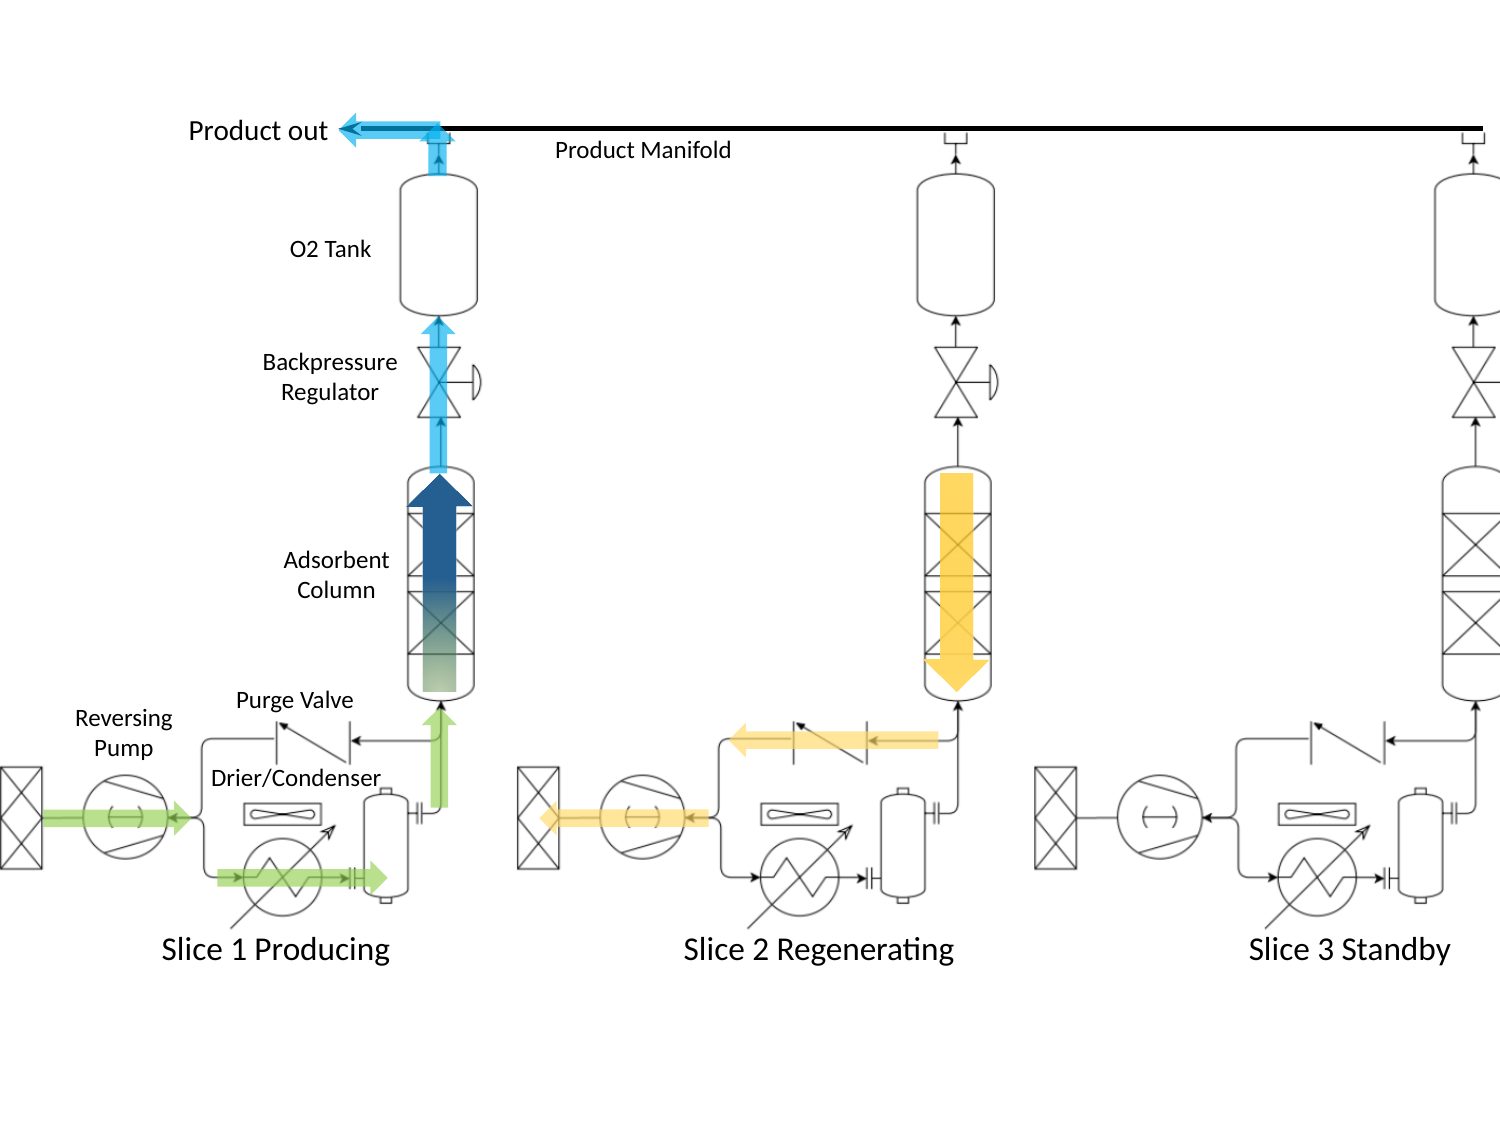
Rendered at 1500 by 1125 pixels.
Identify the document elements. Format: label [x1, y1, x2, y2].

text_box [0, 103, 1500, 976]
